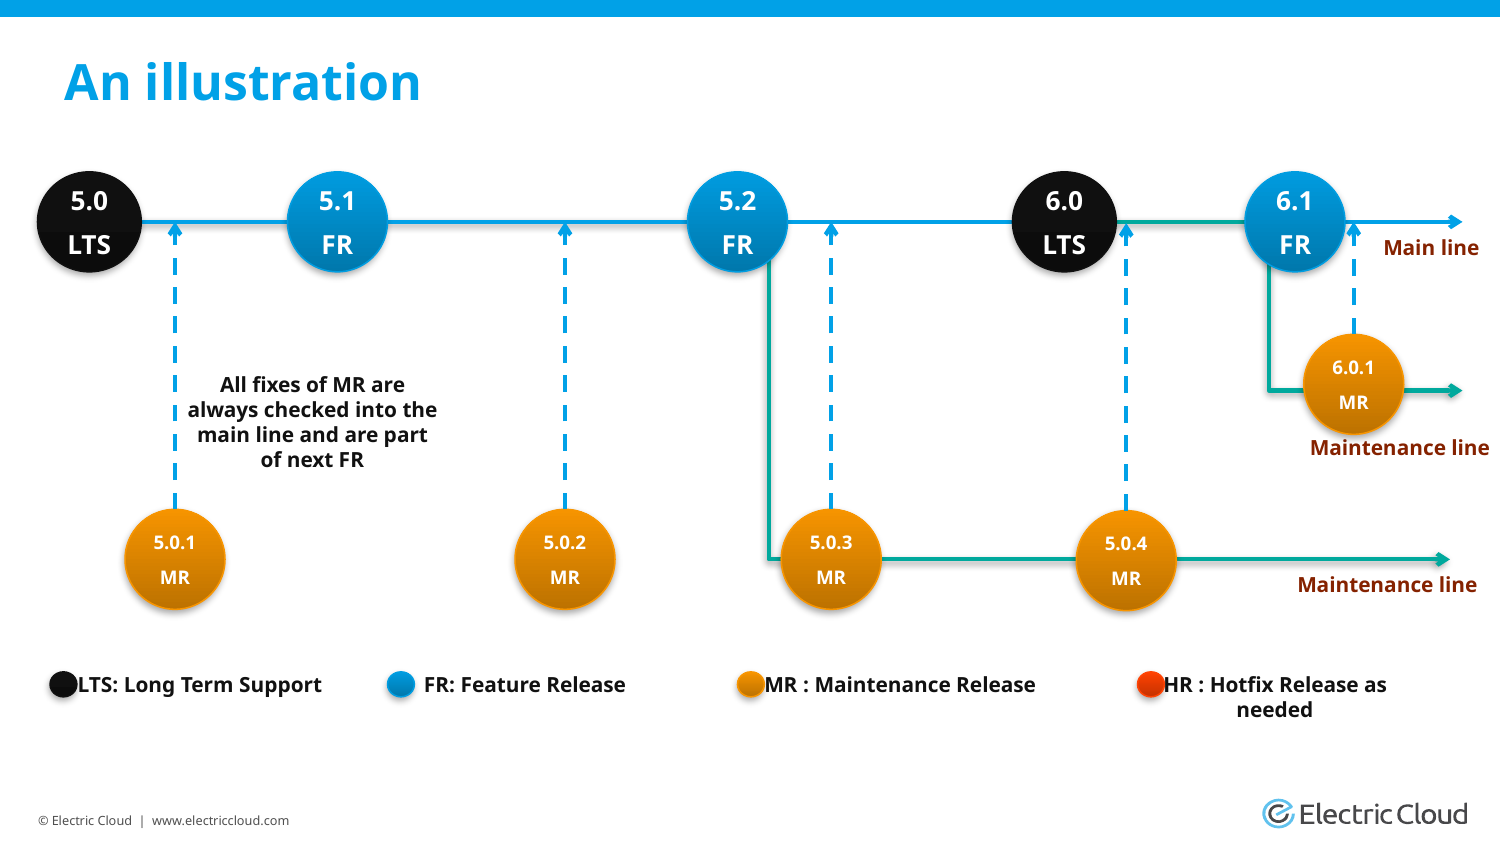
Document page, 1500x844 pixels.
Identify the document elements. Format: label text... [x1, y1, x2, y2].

title An illustration [50, 42, 1385, 119]
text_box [37, 171, 1500, 710]
